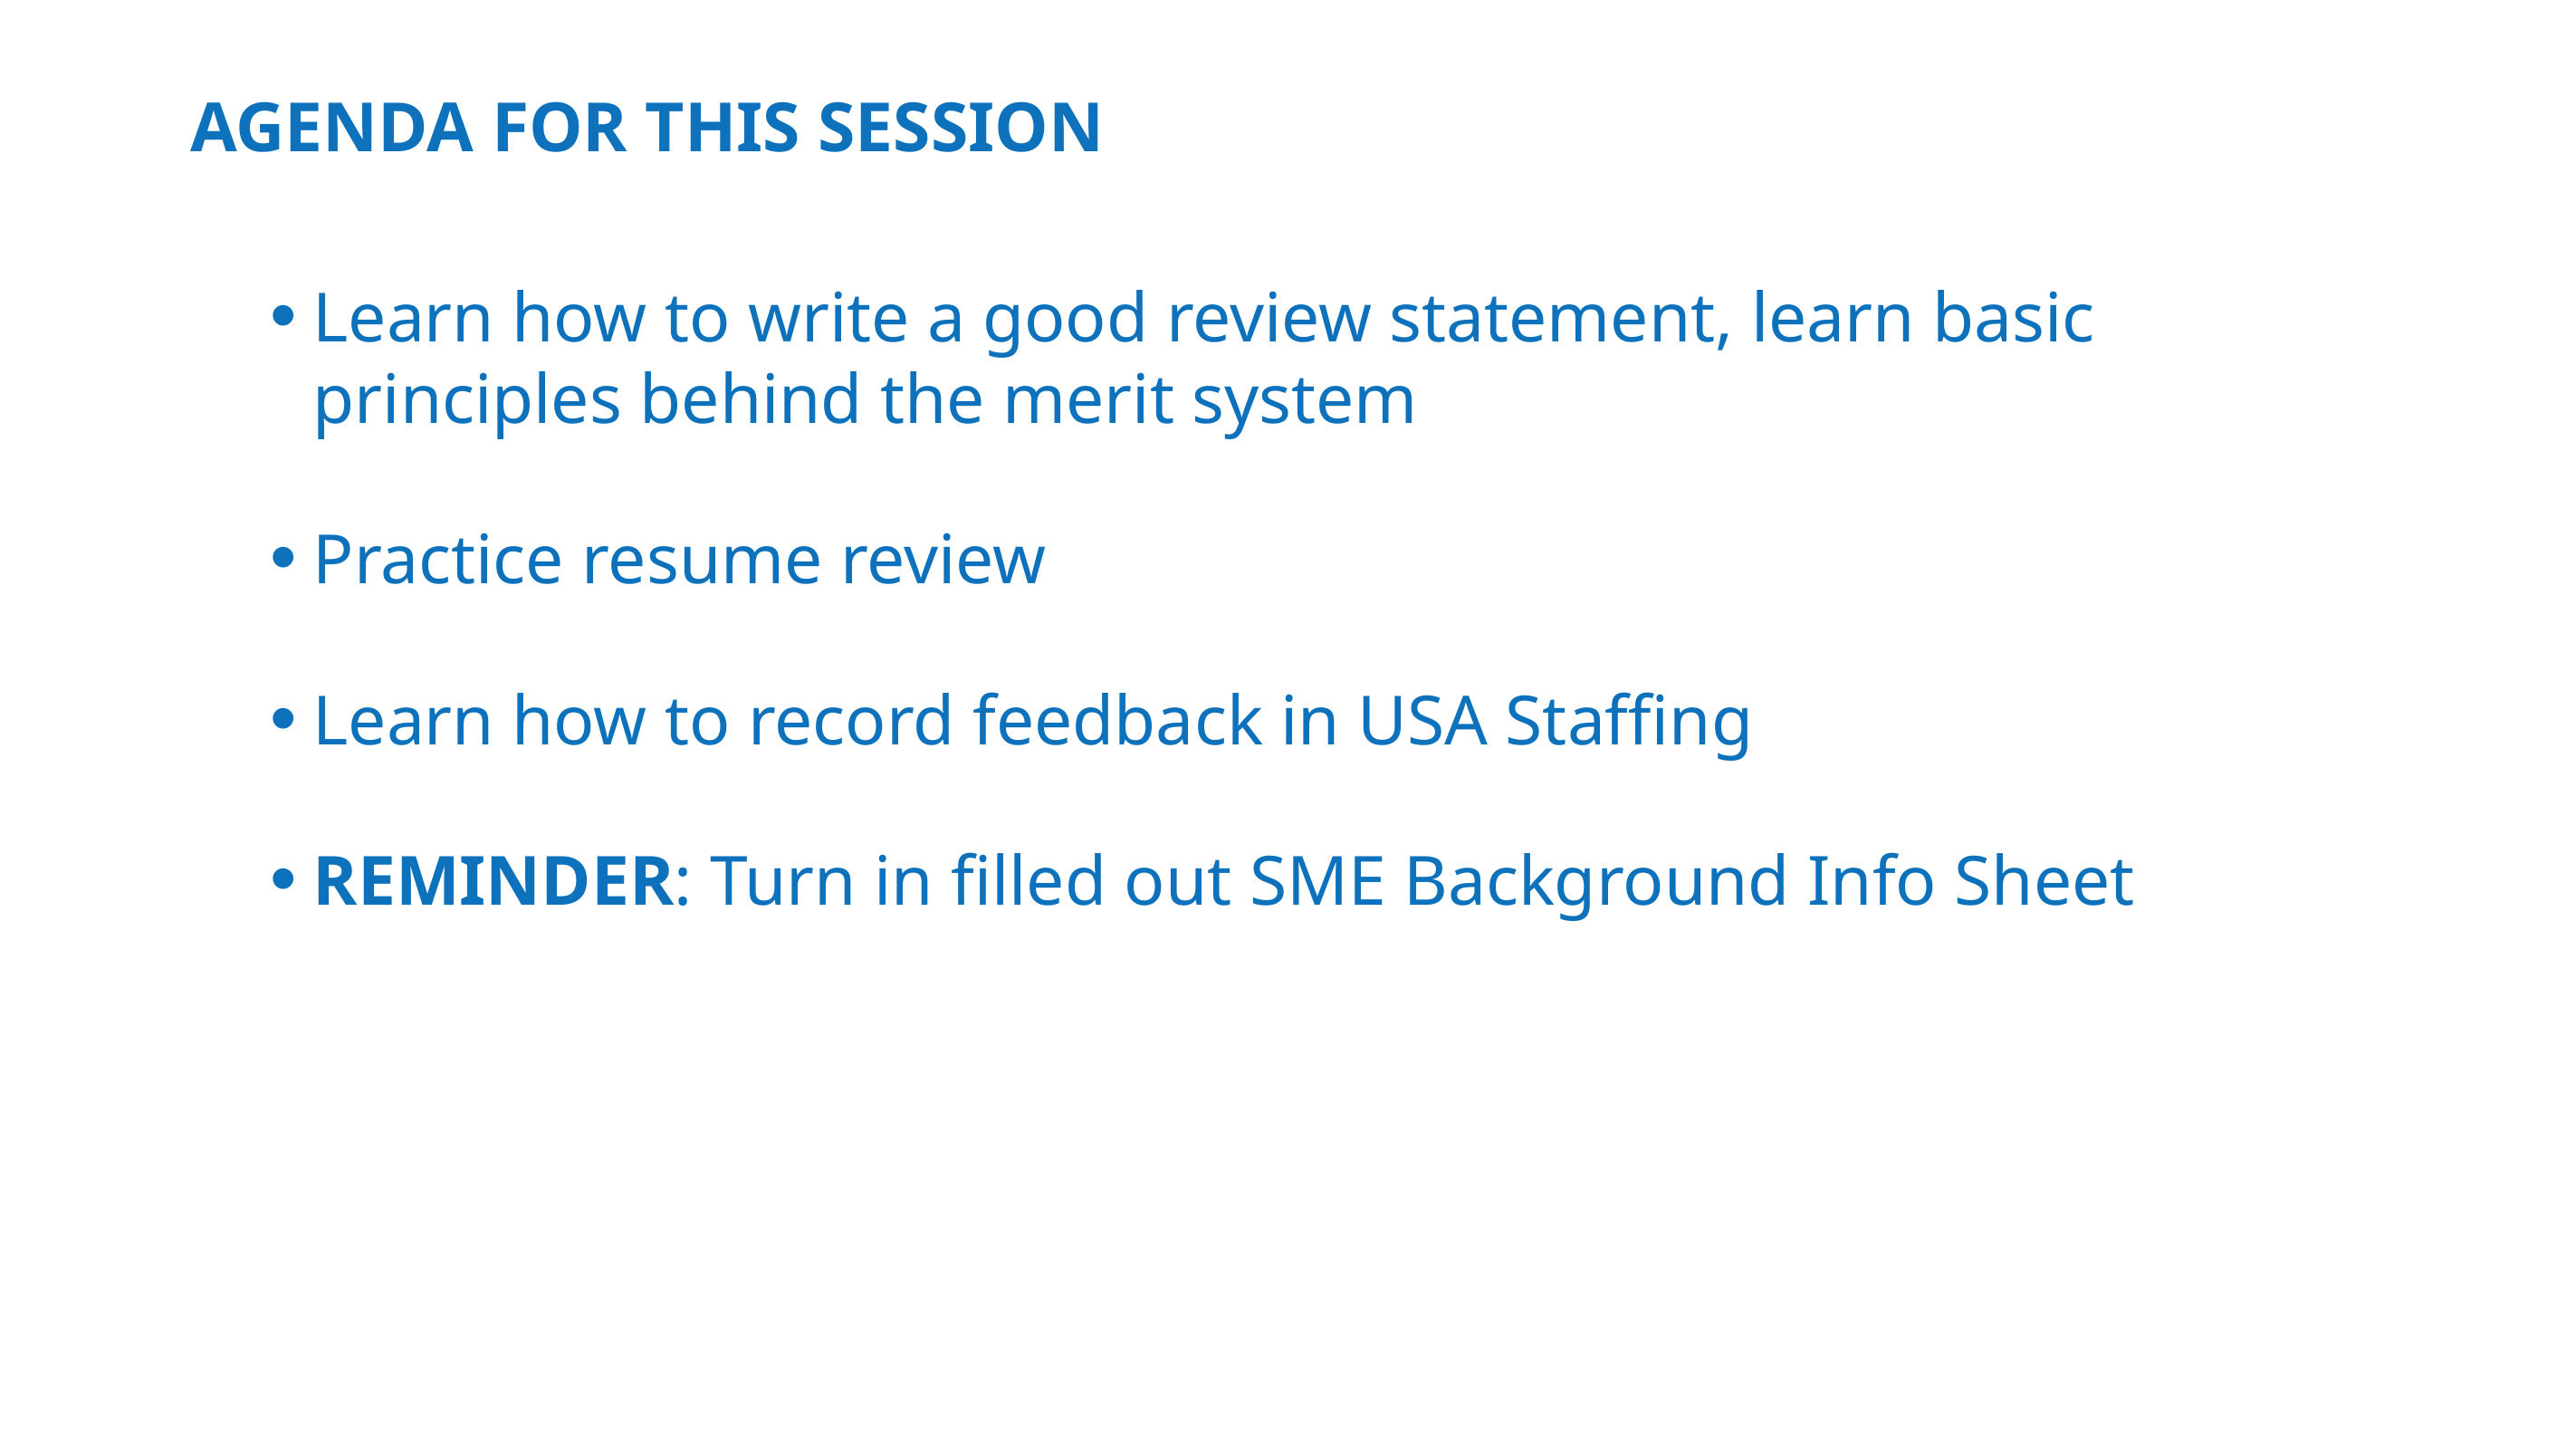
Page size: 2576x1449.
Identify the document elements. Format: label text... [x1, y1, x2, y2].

title Agenda for this session [177, 77, 2399, 269]
list Learn how to write a good review statement, learn basic principles behind the merit system Practice resume review Learn how to record feedback in USA Staffing REMINDER: Turn in filled out SME Background Info Sheet [177, 273, 2399, 1333]
